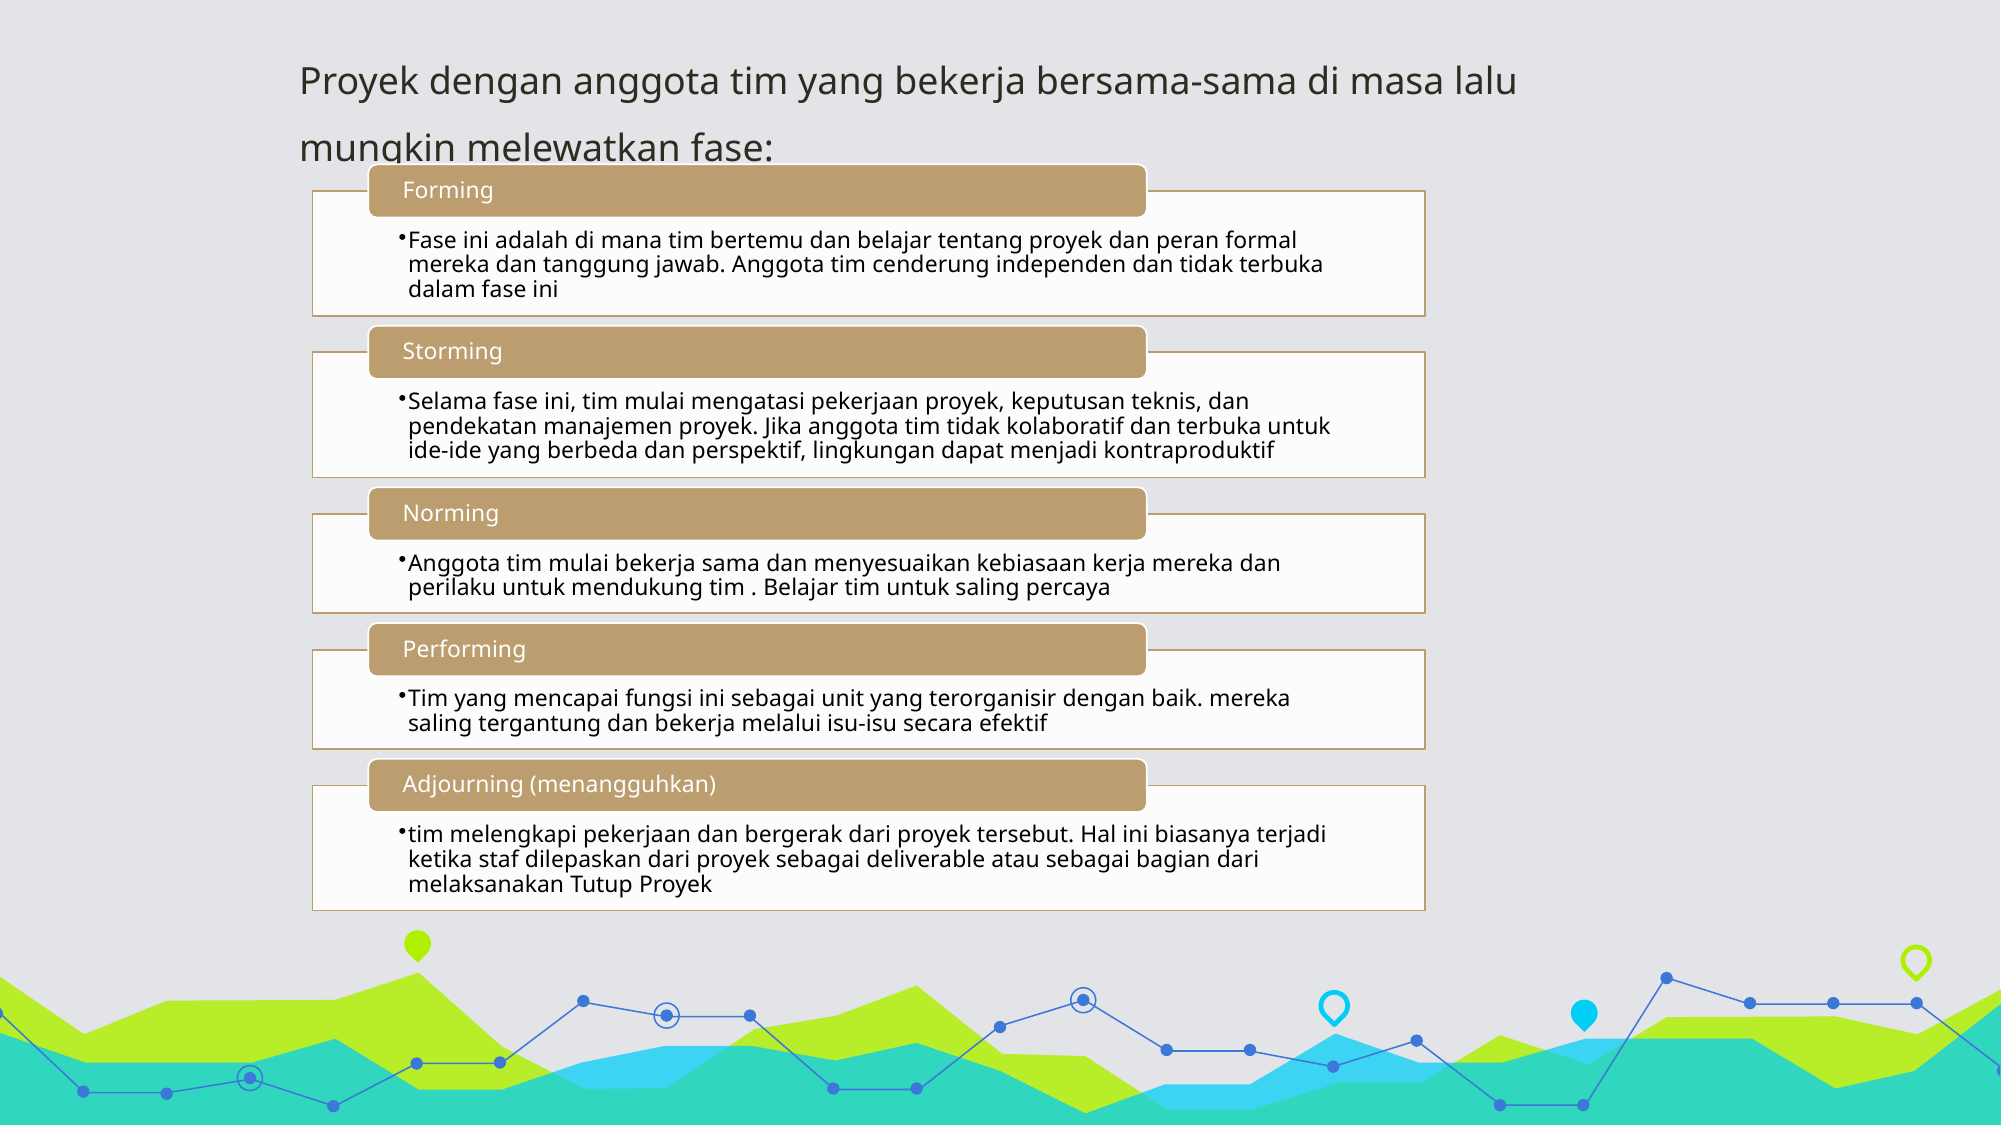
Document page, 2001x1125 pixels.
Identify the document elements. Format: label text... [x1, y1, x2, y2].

text_box Proyek dengan anggota tim yang bekerja bersama-sama di masa lalu mungkin melewatkan fase: [284, 26, 1563, 222]
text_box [312, 162, 1426, 913]
